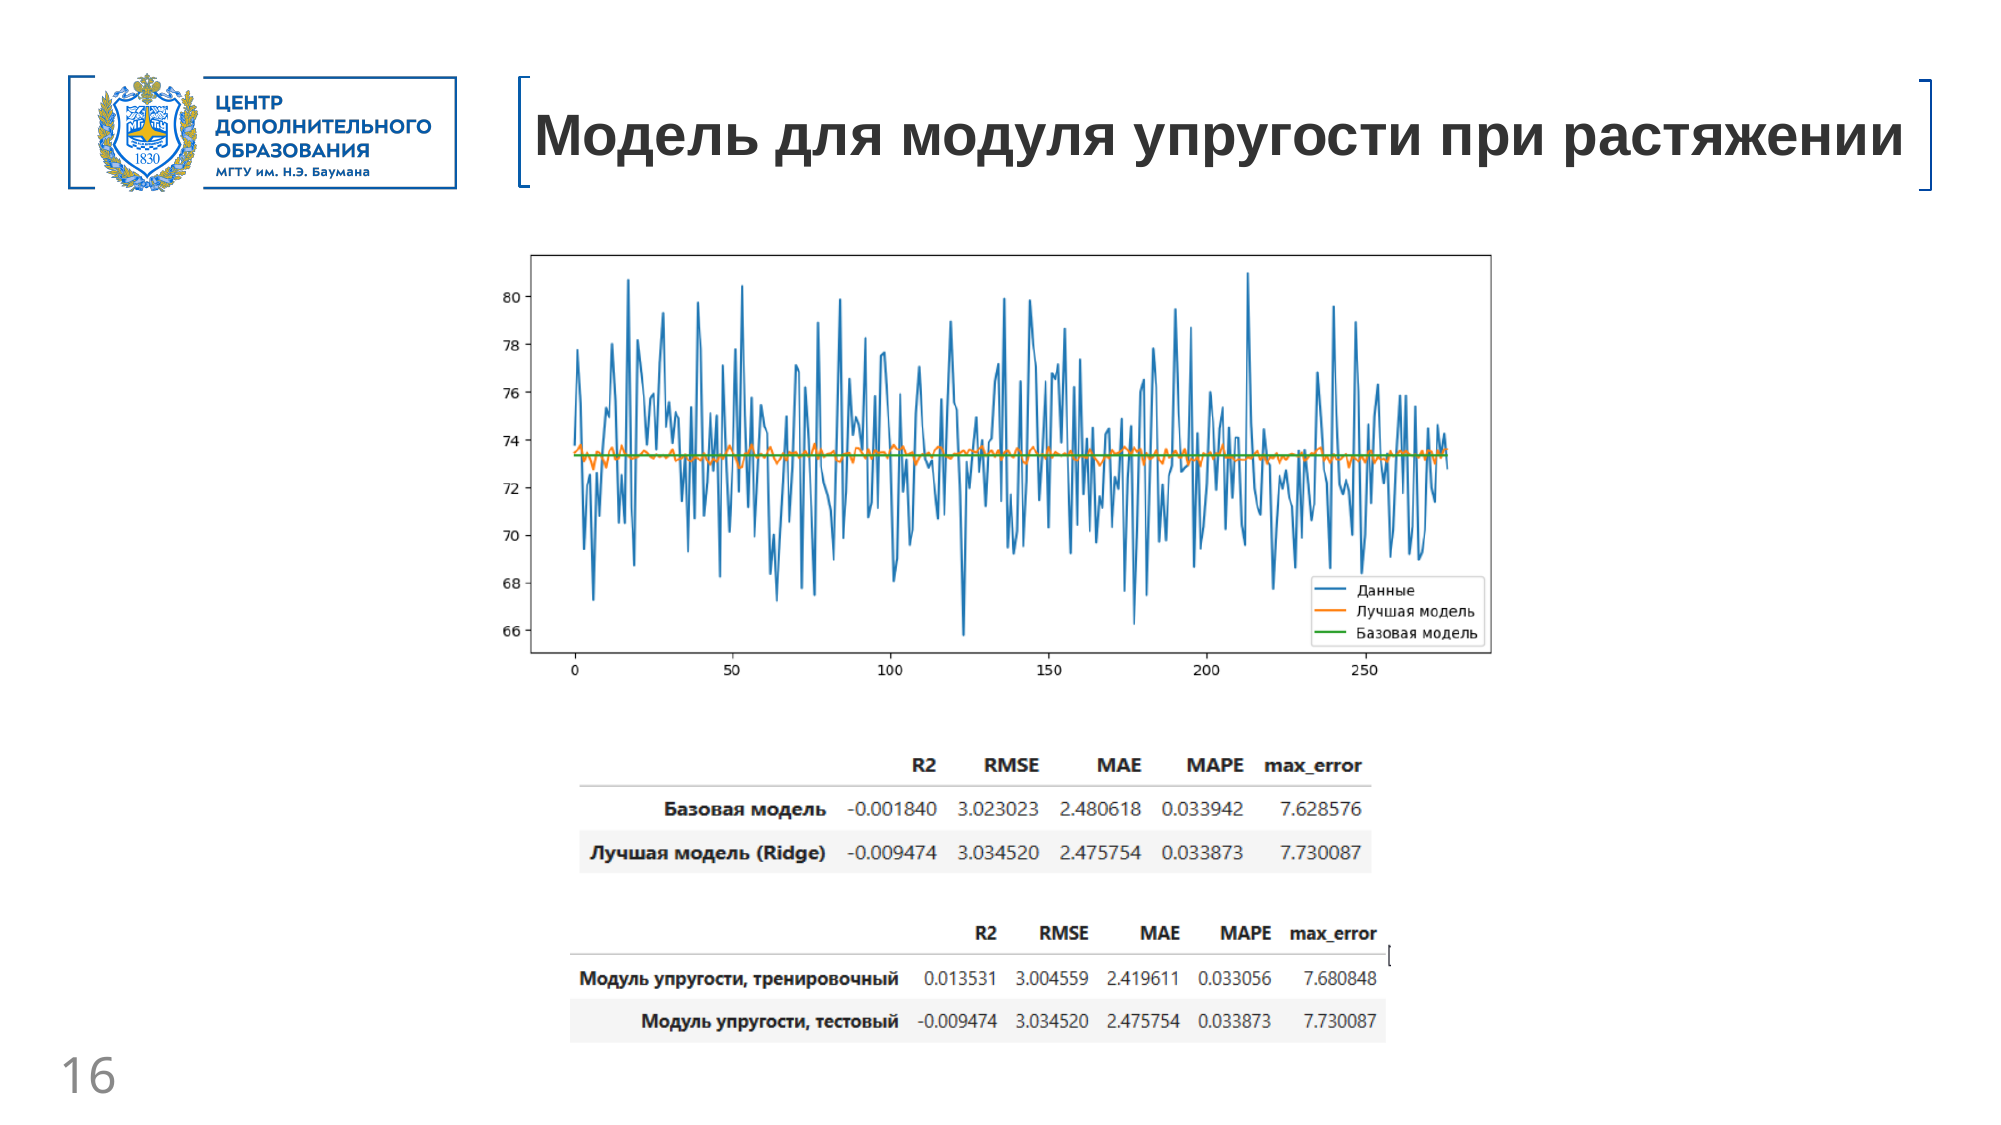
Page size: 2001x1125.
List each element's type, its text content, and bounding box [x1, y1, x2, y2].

picture [487, 250, 1492, 684]
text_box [519, 76, 1945, 191]
slide_number 16 [44, 1055, 139, 1101]
picture [570, 911, 1391, 1049]
picture [68, 73, 457, 192]
picture [570, 746, 1380, 878]
